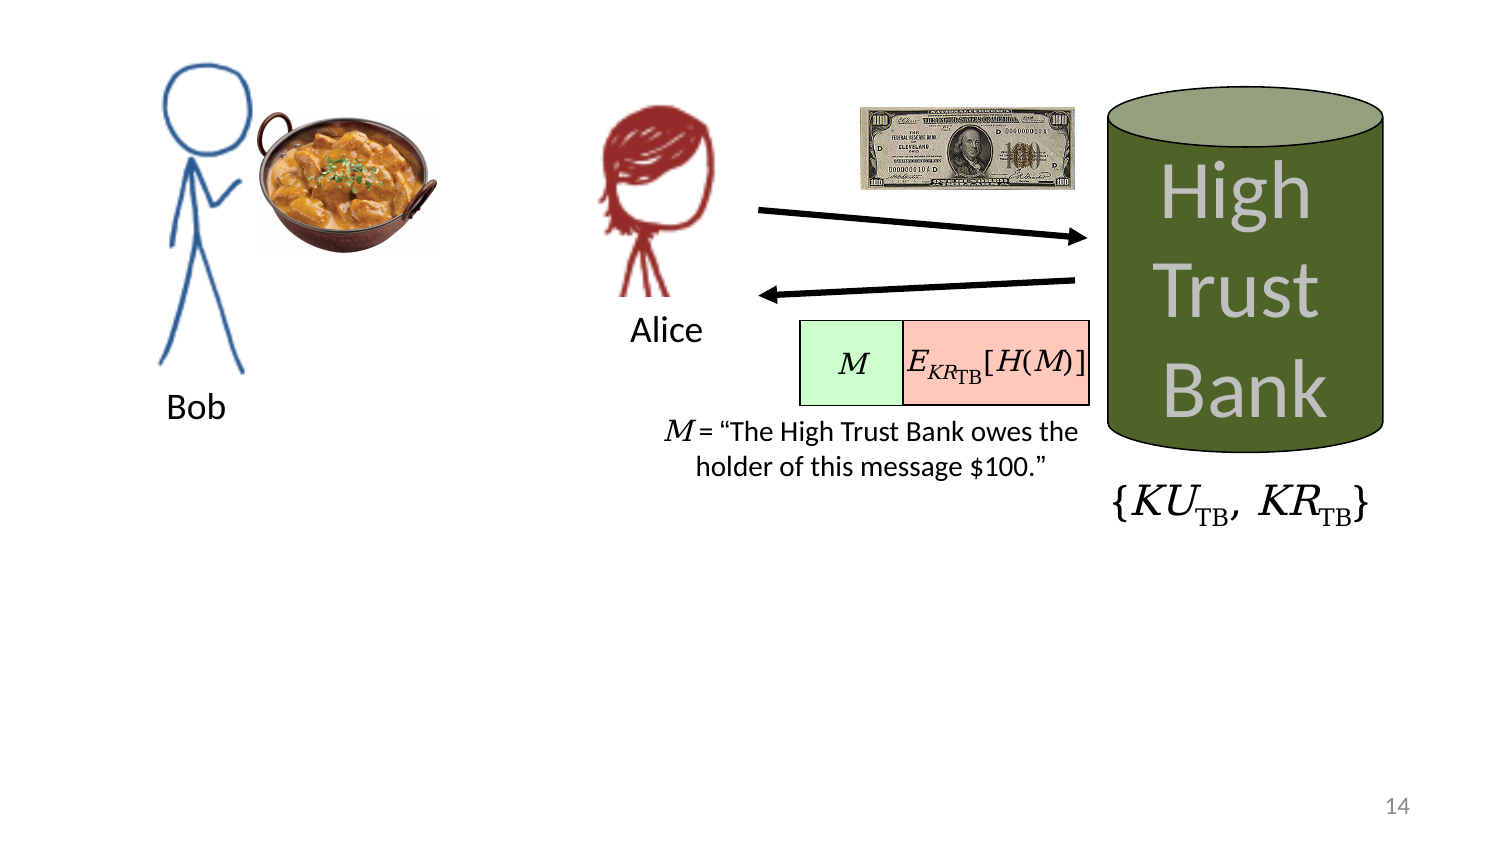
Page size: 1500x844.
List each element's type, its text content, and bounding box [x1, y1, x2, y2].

text_box Alice [615, 304, 719, 358]
text_box Bob [151, 392, 242, 435]
text_box {KUTB, KRTB} [1096, 466, 1385, 539]
text_box [758, 280, 1075, 302]
text_box M [800, 320, 903, 405]
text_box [1108, 86, 1383, 146]
text_box M = “The High Trust Bank owes the holder of this message $100.” [642, 405, 1100, 490]
text_box [758, 209, 1088, 244]
picture [860, 107, 1076, 190]
picture [151, 48, 437, 385]
picture [583, 100, 739, 297]
text_box High Trust Bank [1107, 86, 1383, 453]
slide_number 13 [1074, 782, 1425, 827]
text_box EKRTB[H(M)] [903, 320, 1090, 406]
